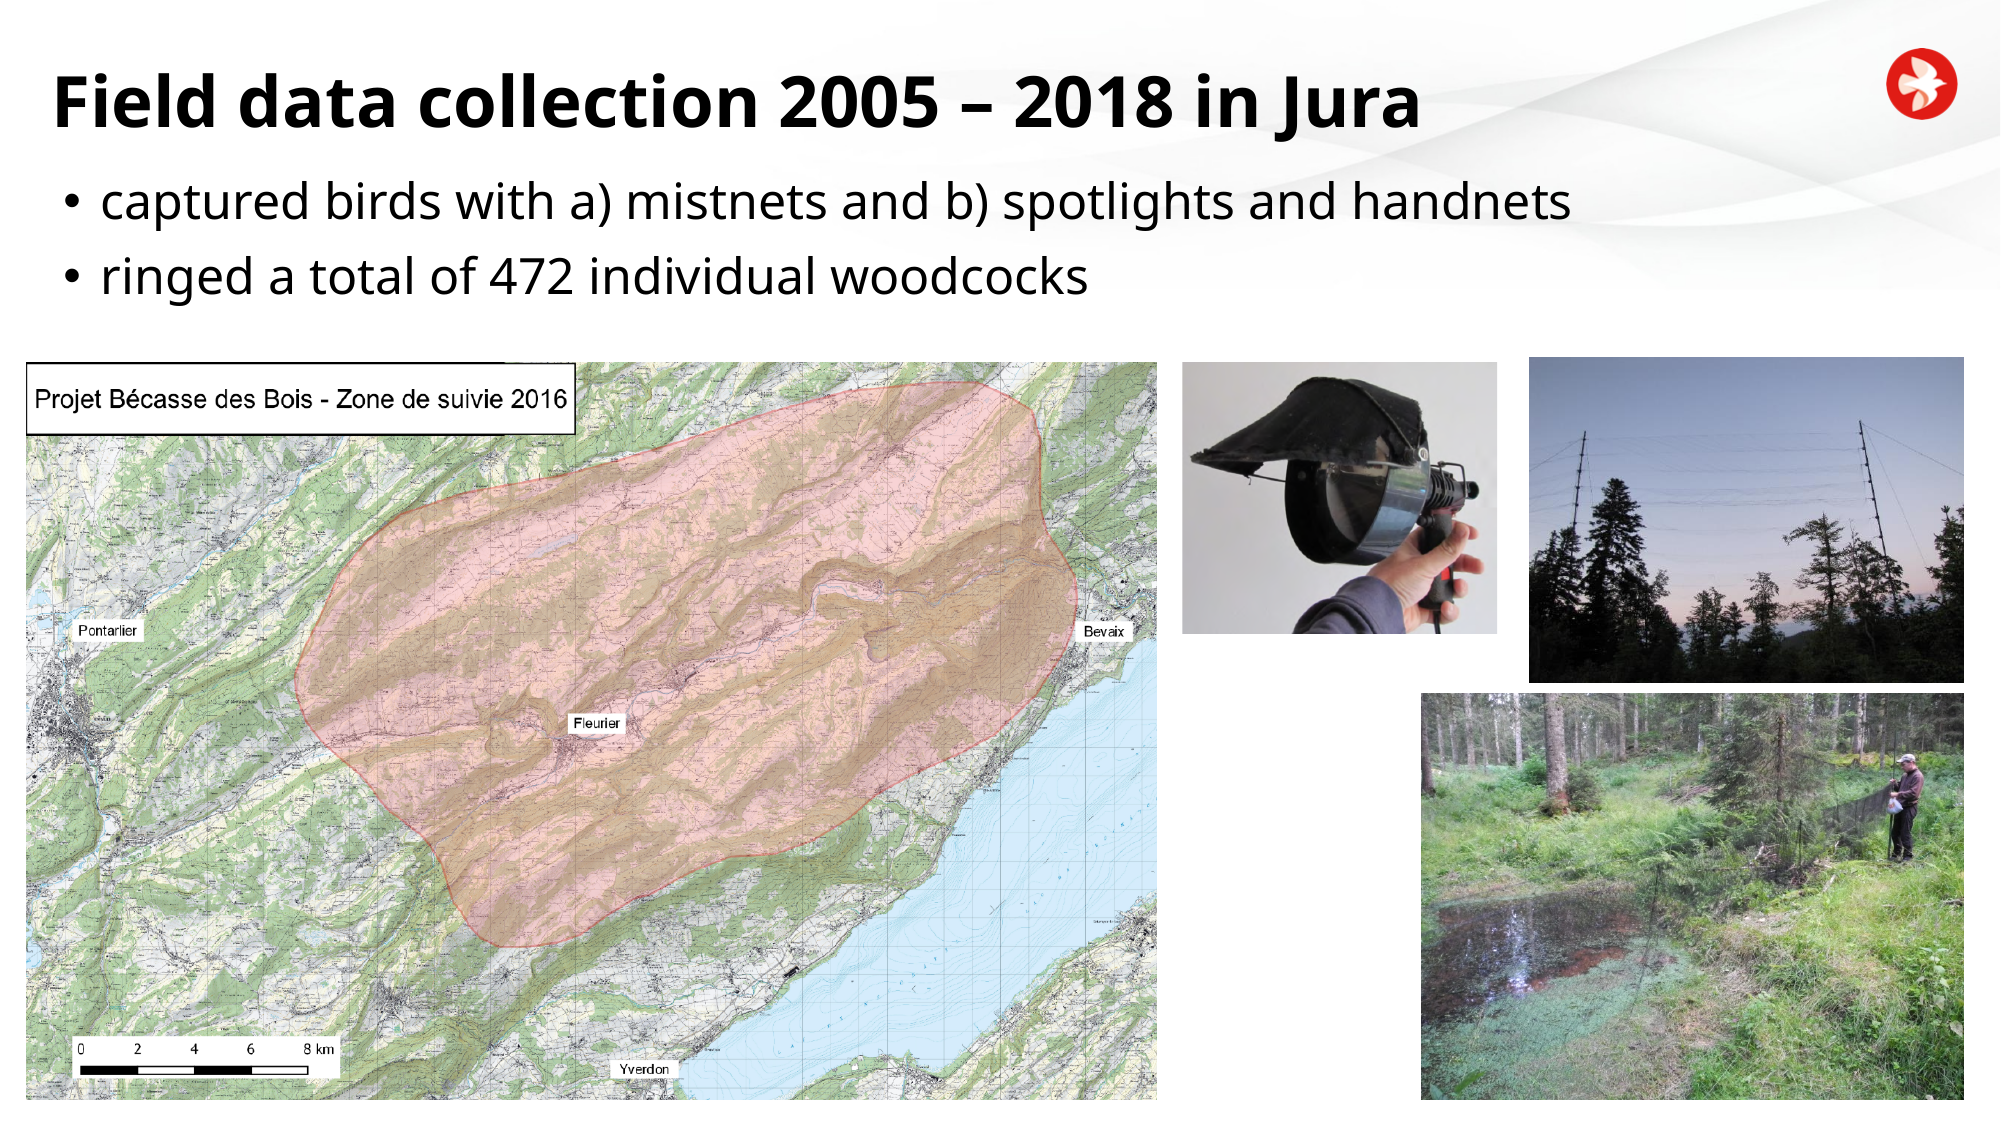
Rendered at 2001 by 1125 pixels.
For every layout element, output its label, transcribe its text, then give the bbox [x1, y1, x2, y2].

title Field data collection 2005 – 2018 in Jura [36, 59, 1635, 277]
picture [1421, 693, 1964, 1100]
picture [26, 0, 2001, 1100]
list captured birds with a) mistnets and b) spotlights and handnets ringed a total of 472 individual woodcocks [48, 162, 1835, 319]
